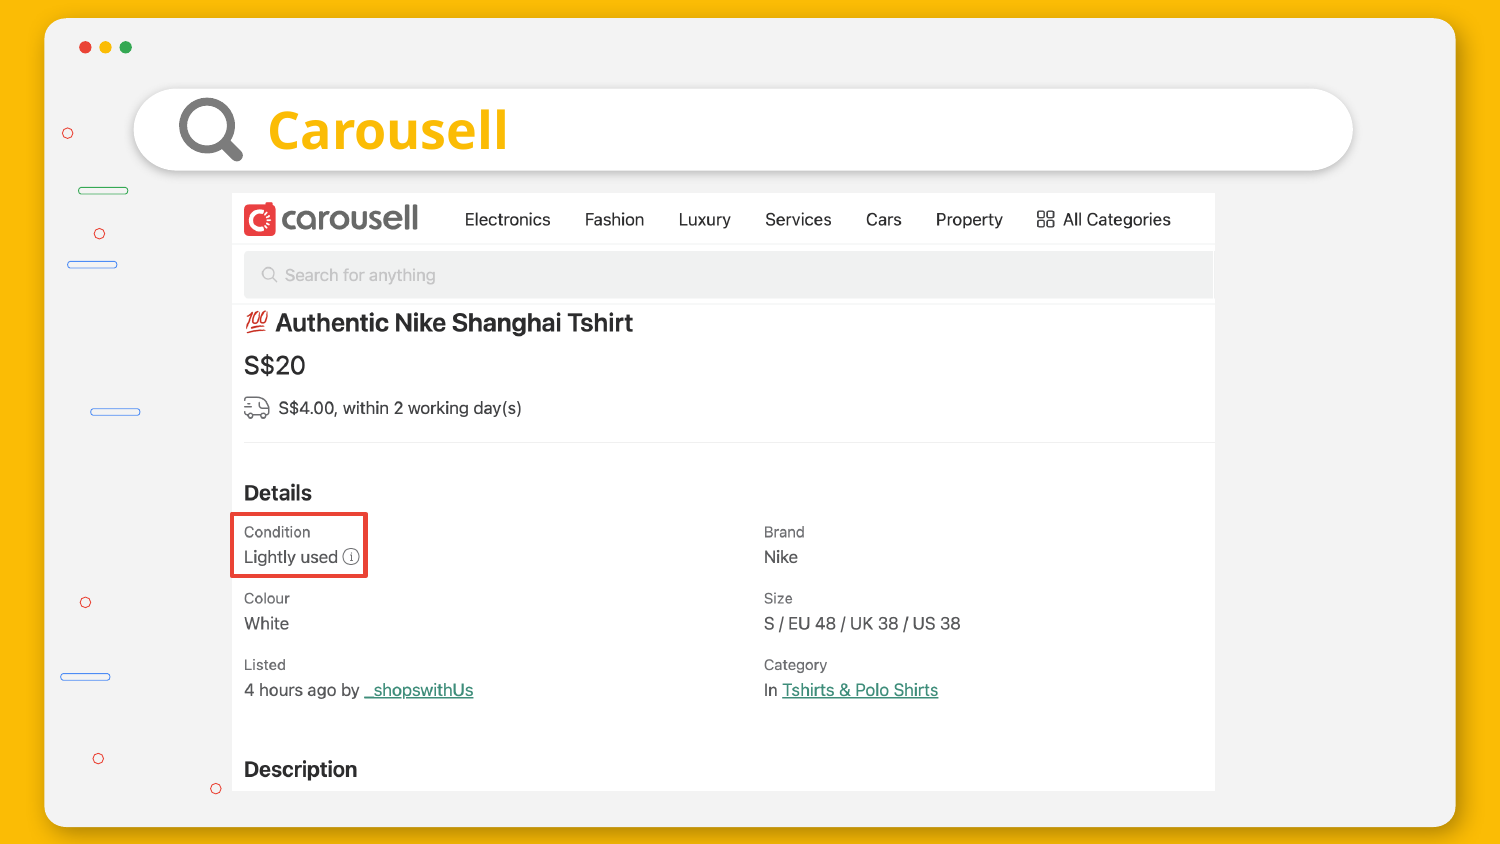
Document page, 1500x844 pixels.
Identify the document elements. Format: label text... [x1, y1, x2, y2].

picture [231, 193, 1216, 791]
title Carousell [252, 89, 1317, 168]
